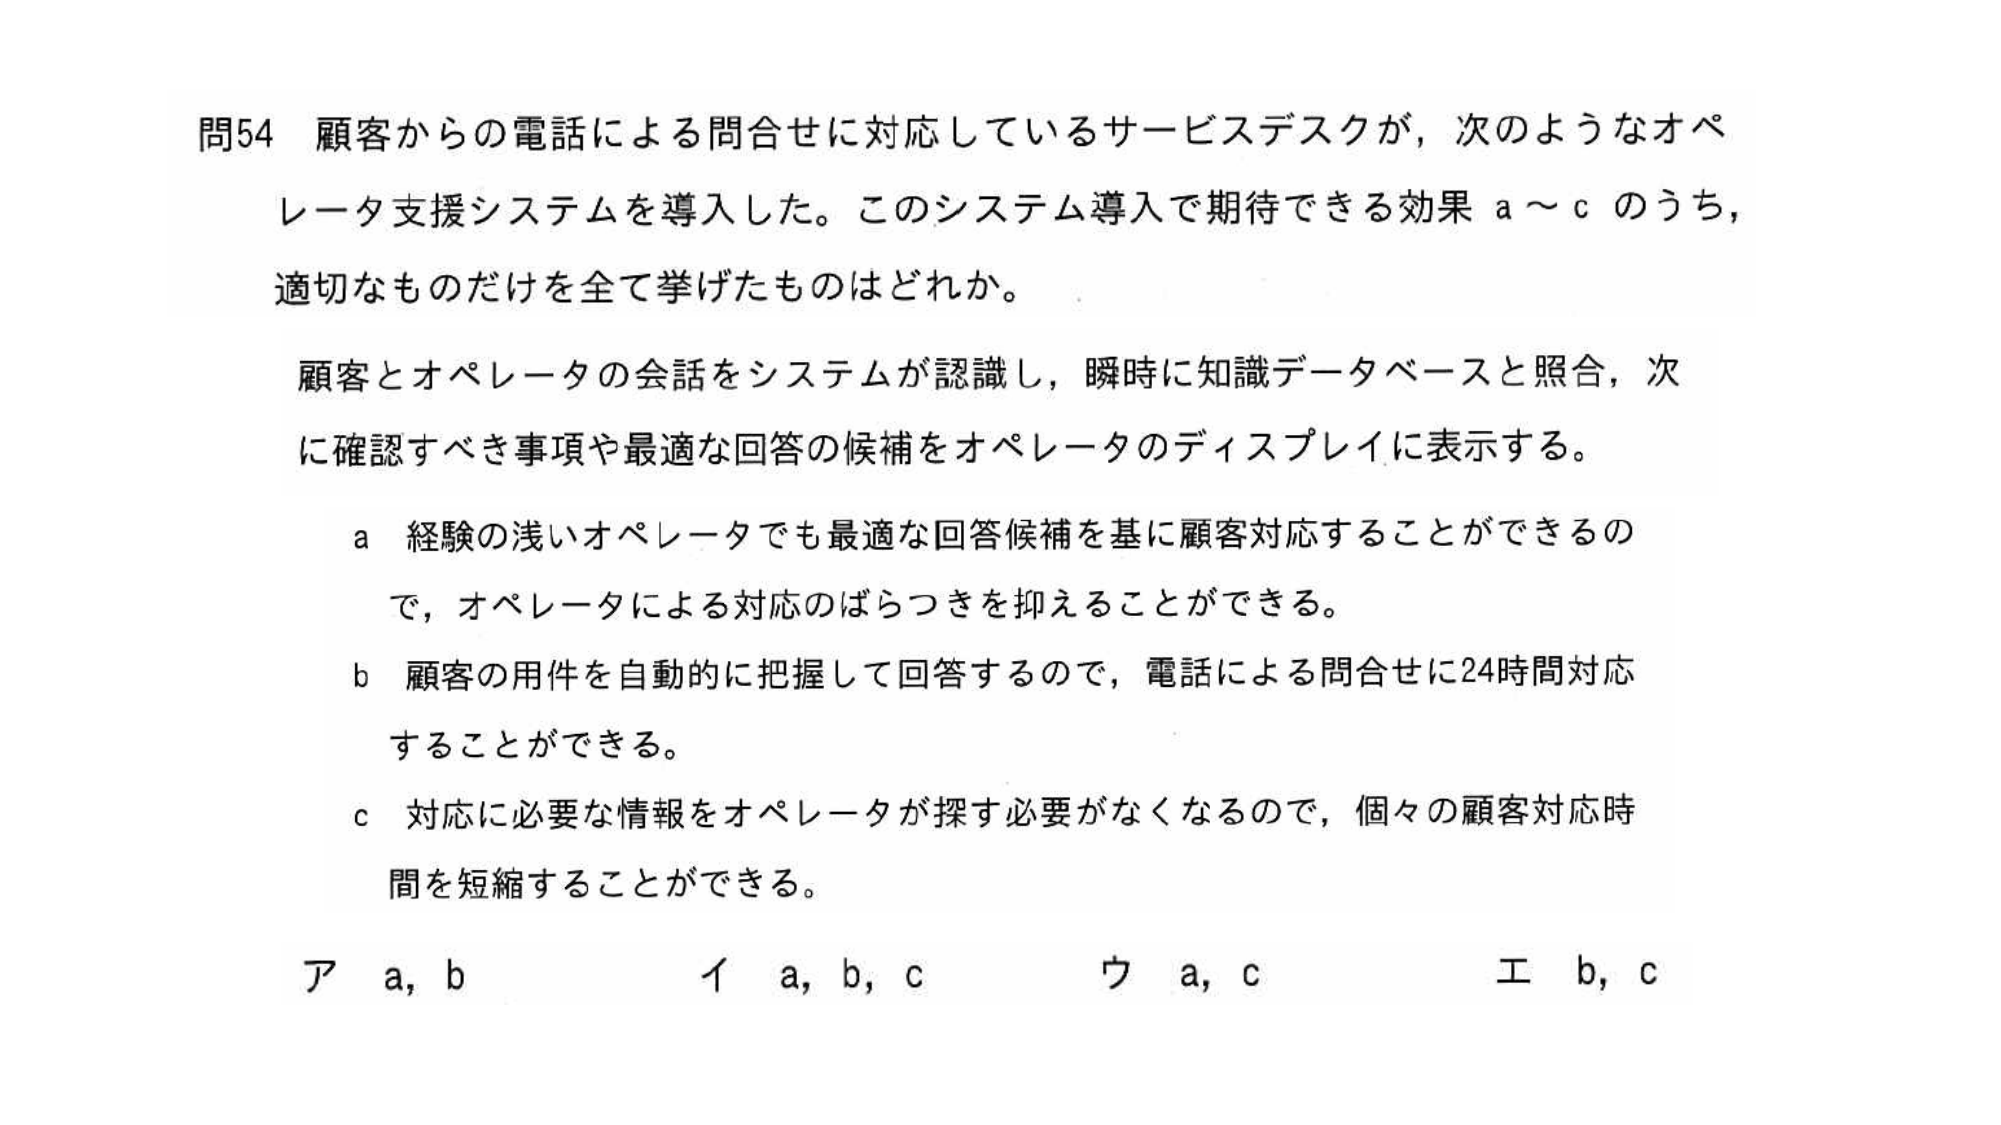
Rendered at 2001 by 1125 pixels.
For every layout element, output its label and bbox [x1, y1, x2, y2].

picture [281, 942, 1693, 1005]
picture [281, 328, 1719, 496]
picture [167, 89, 1756, 317]
picture [324, 507, 1675, 913]
